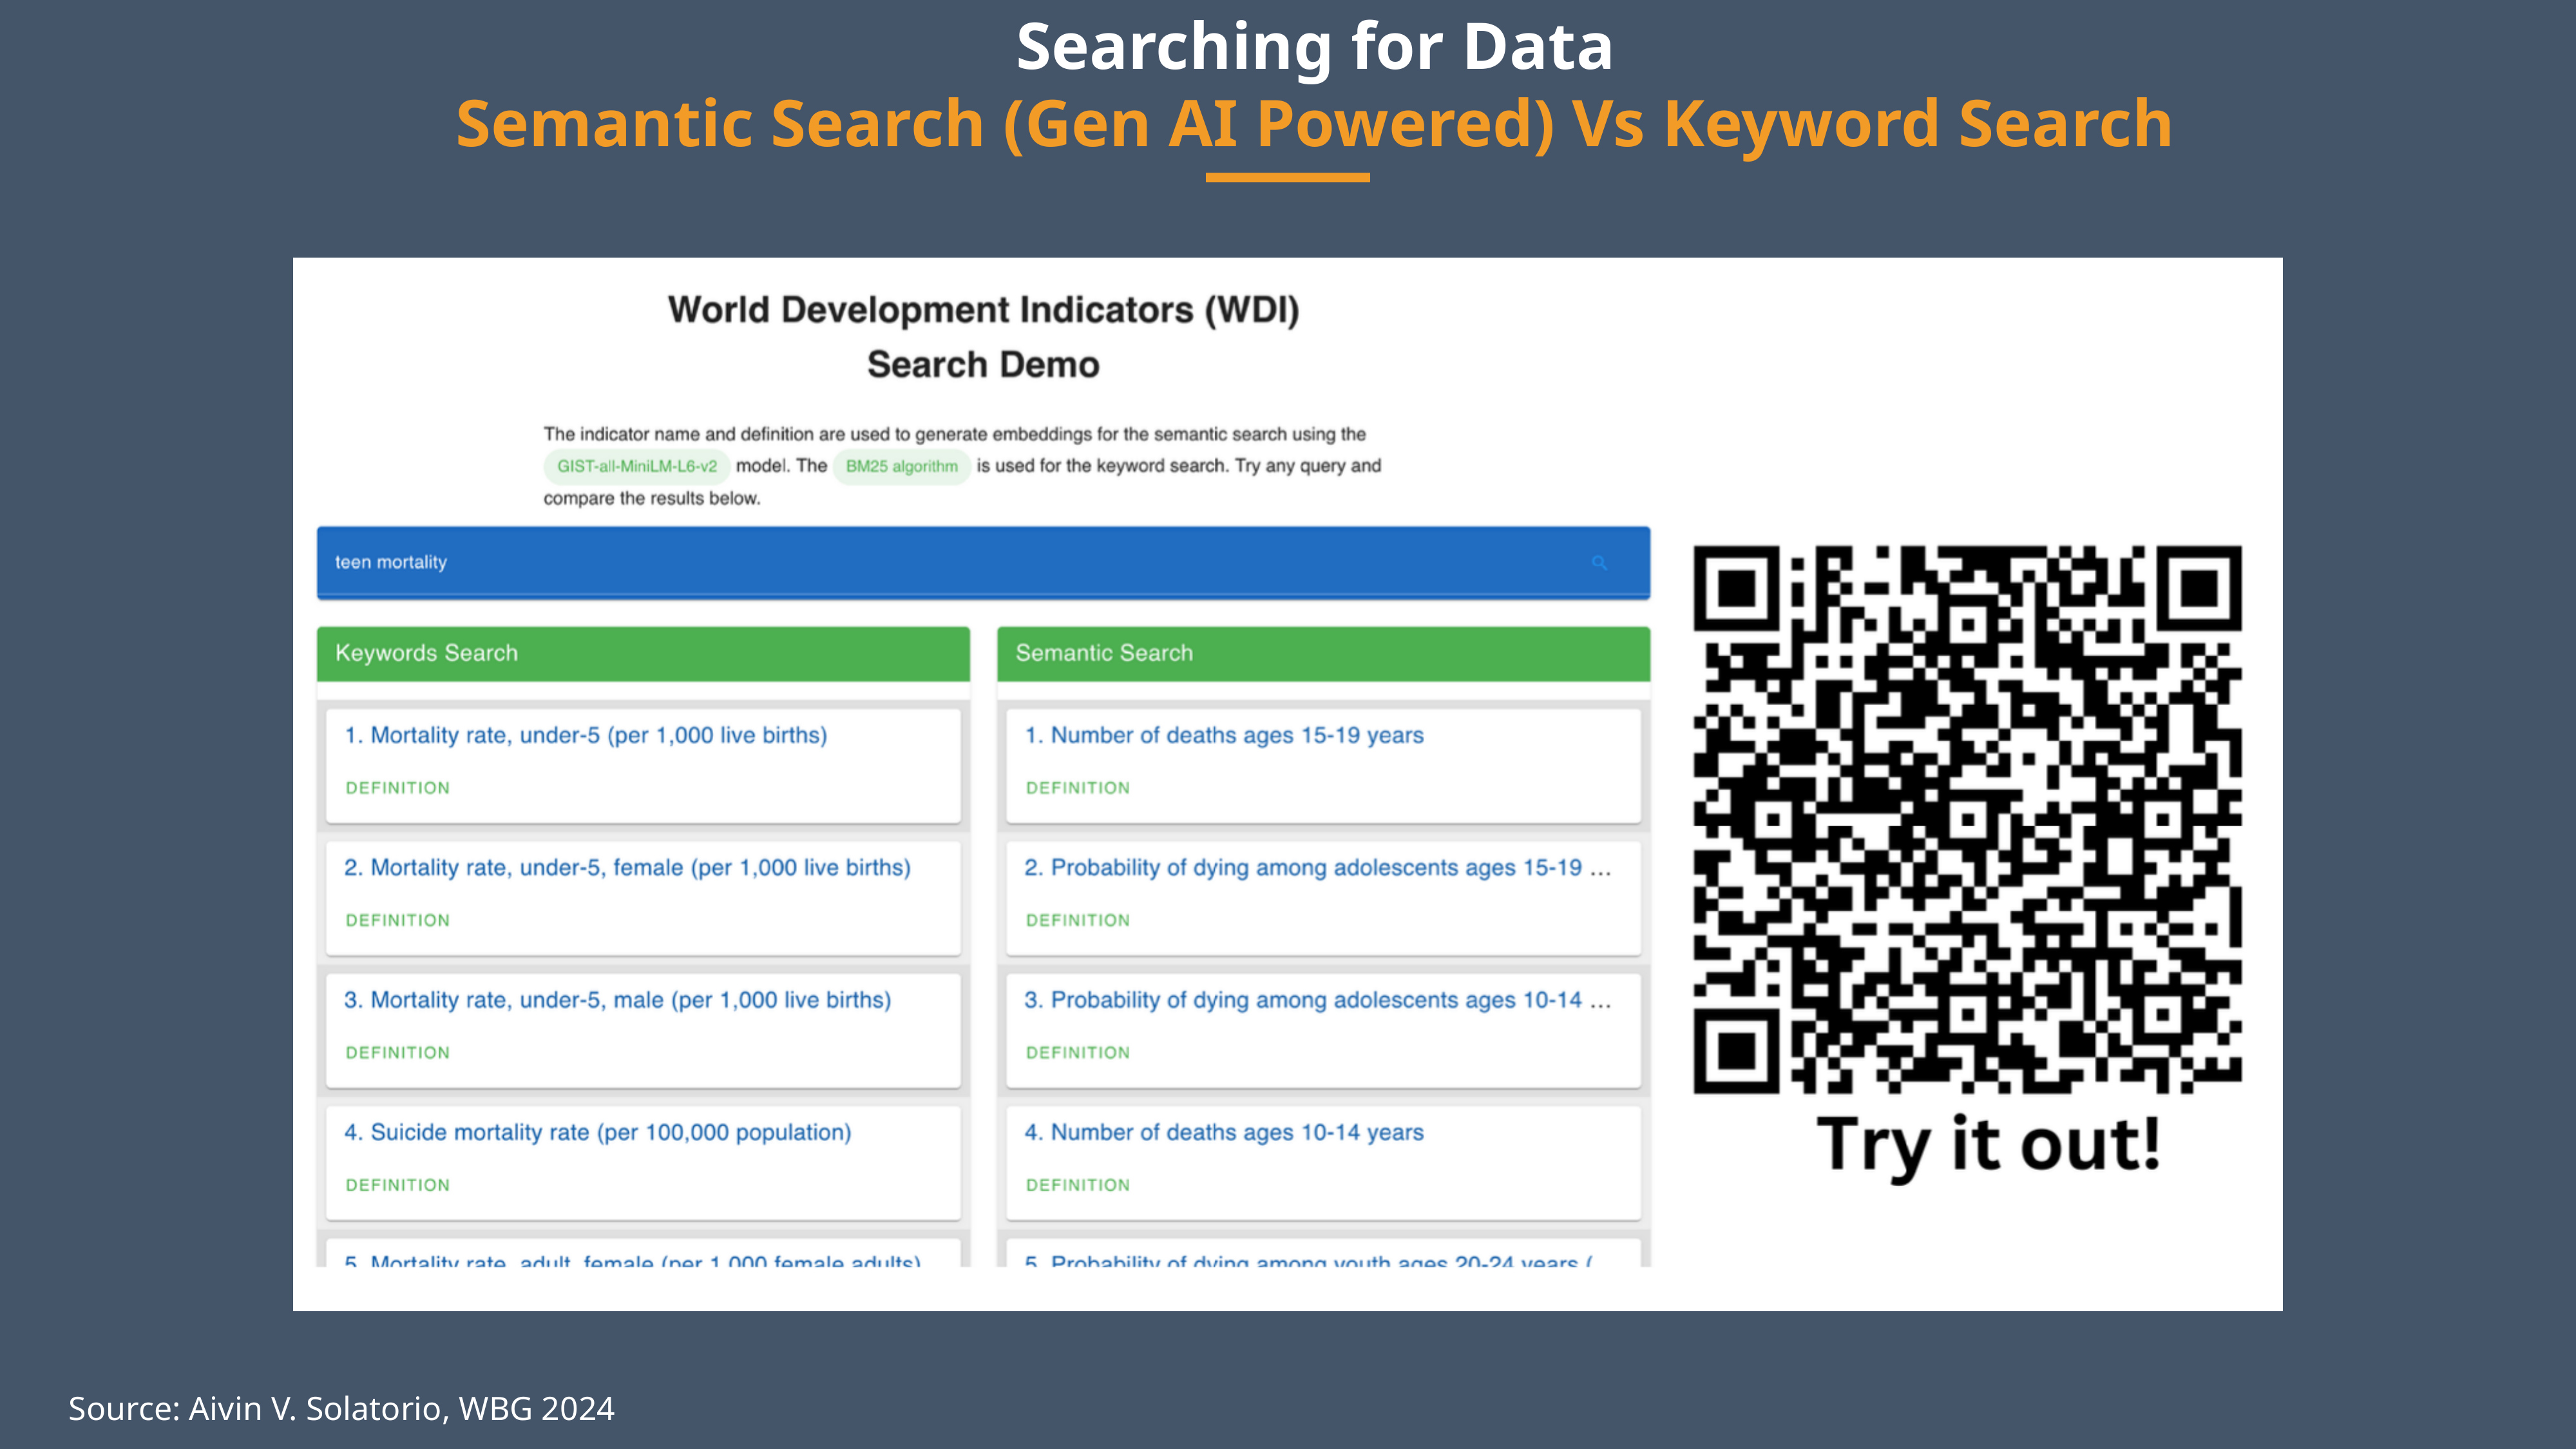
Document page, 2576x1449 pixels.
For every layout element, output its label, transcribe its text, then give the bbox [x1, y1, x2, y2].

picture [293, 258, 2283, 1311]
text_box Source: Aivin V. Solatorio, WBG 2024 [59, 1383, 1125, 1432]
text_box Searching for Data Semantic Search (Gen AI Powered) Vs Keyword Search [368, 0, 2264, 164]
text_box [1206, 173, 1370, 183]
